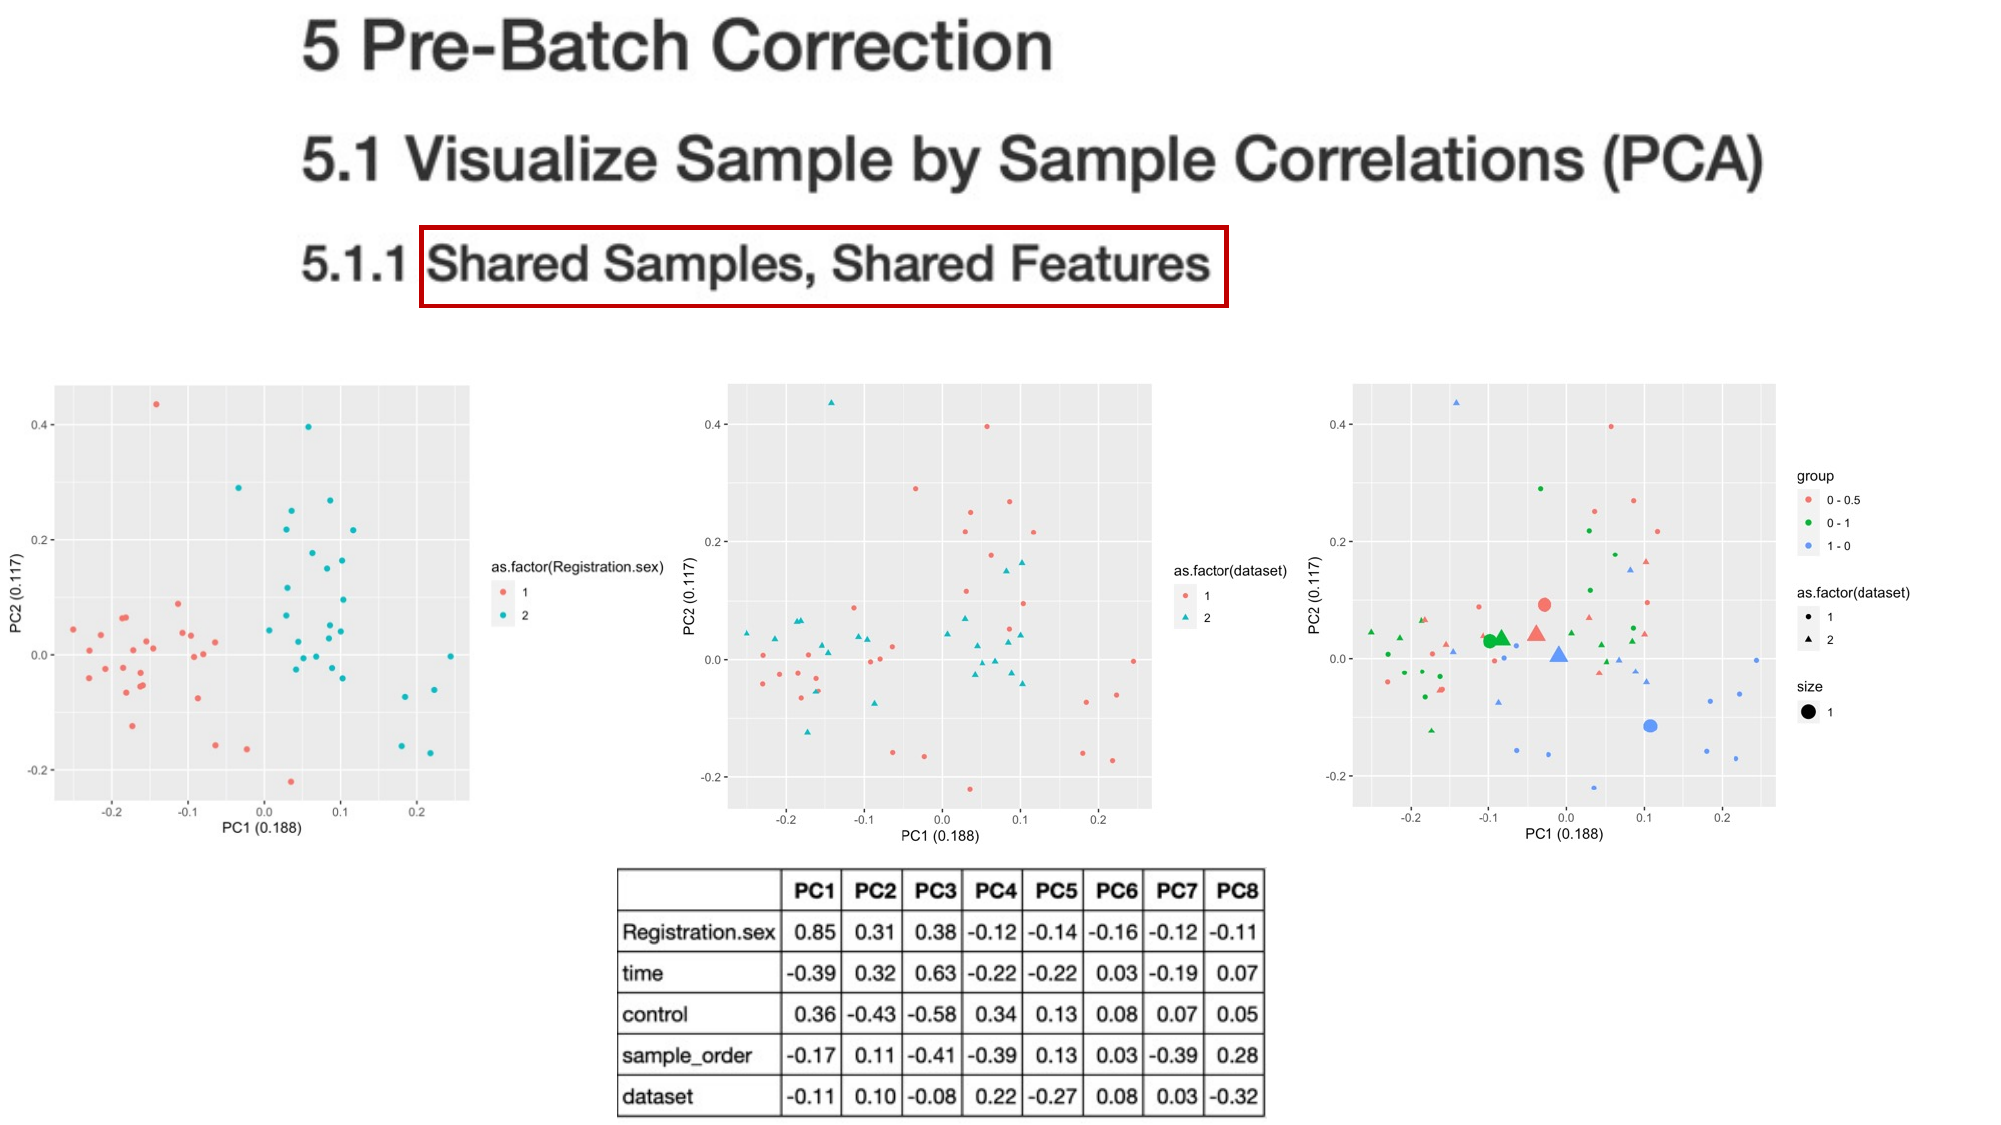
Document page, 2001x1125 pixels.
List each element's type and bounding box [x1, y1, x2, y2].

picture [296, 0, 1785, 307]
picture [0, 377, 1923, 848]
picture [616, 867, 1267, 1125]
